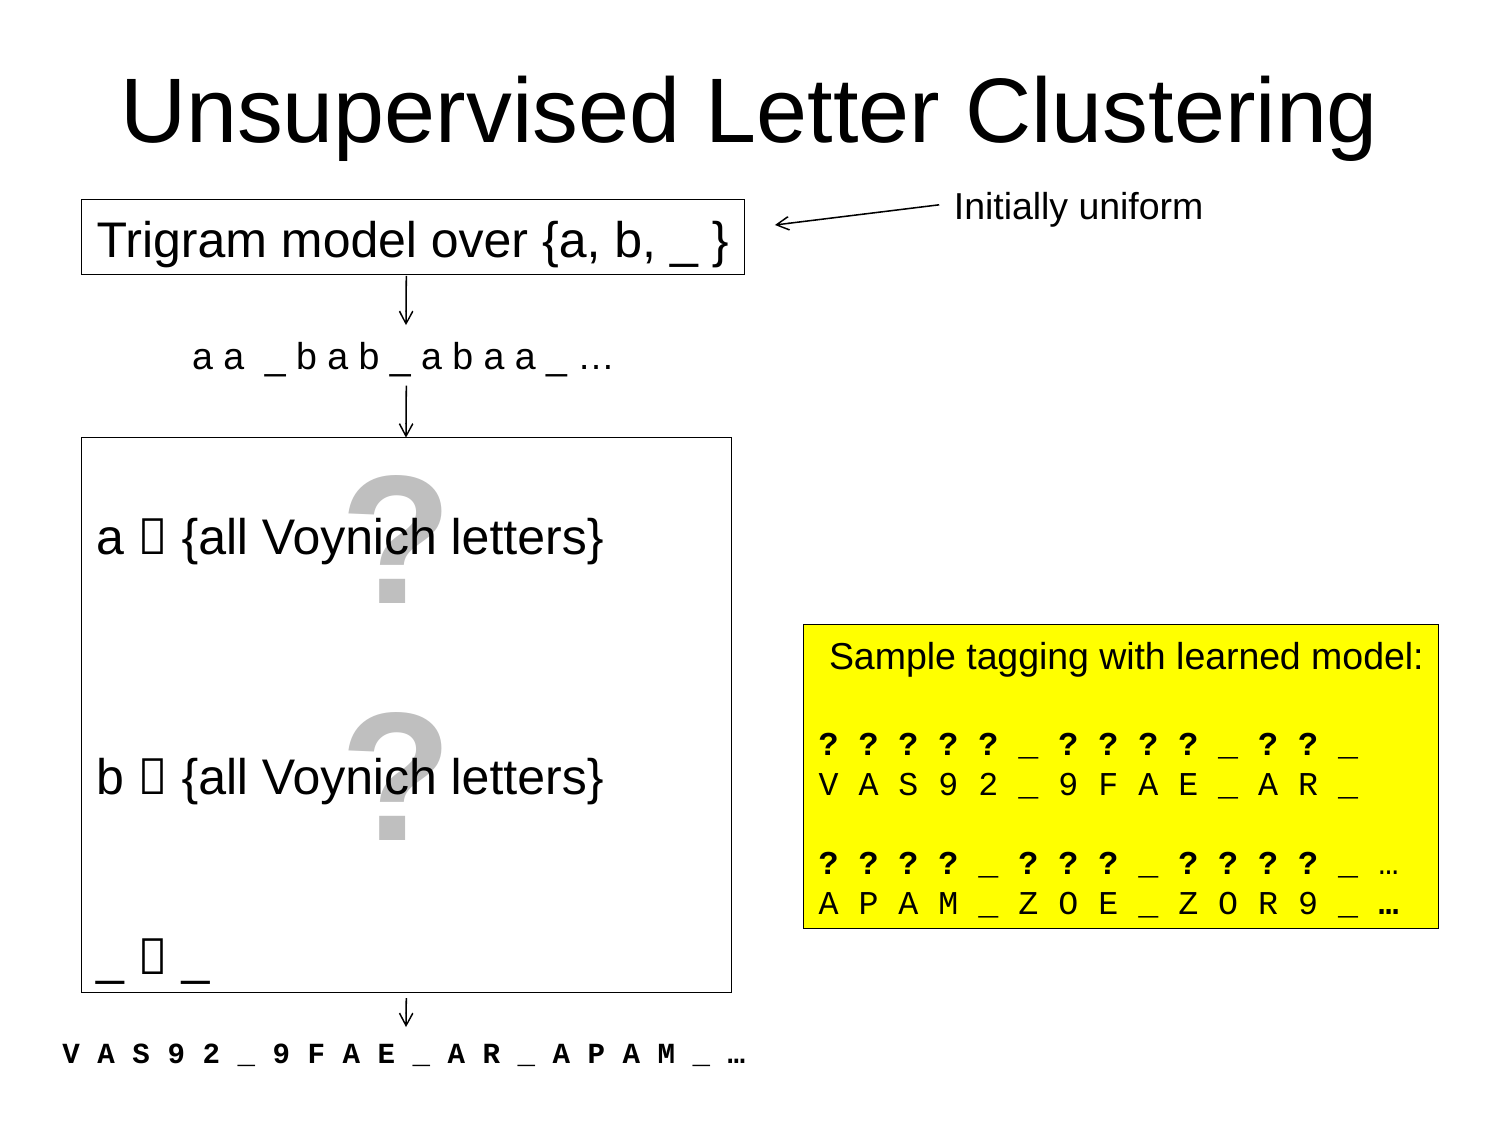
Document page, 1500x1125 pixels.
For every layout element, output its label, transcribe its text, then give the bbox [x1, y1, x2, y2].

text_box a  {all Voynich letters} b  {all Voynich letters} _  _ [81, 437, 732, 993]
title Unsupervised Letter Clustering [74, 12, 1426, 201]
text_box V A S 9 2 _ 9 F A E _ A R _ A P A M _ … [47, 1026, 760, 1077]
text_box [774, 204, 938, 226]
text_box Sample tagging with learned model: ? ? ? ? ? _ ? ? ? ? _ ? ? _ V A S 9 2 _ 9 F A E _ A R _ ? ? ? ? _ ? ? ? _ ? ? ? ? _ … A P A M _ Z O E _ Z O R 9 _ … [803, 624, 1439, 929]
text_box a a _ b a b _ a b a a _ … [177, 324, 630, 385]
text_box Initially uniform [939, 201, 1219, 235]
text_box ? [325, 412, 405, 437]
text_box ? [407, 412, 468, 437]
text_box Trigram model over {a, b, _ } [81, 201, 745, 275]
